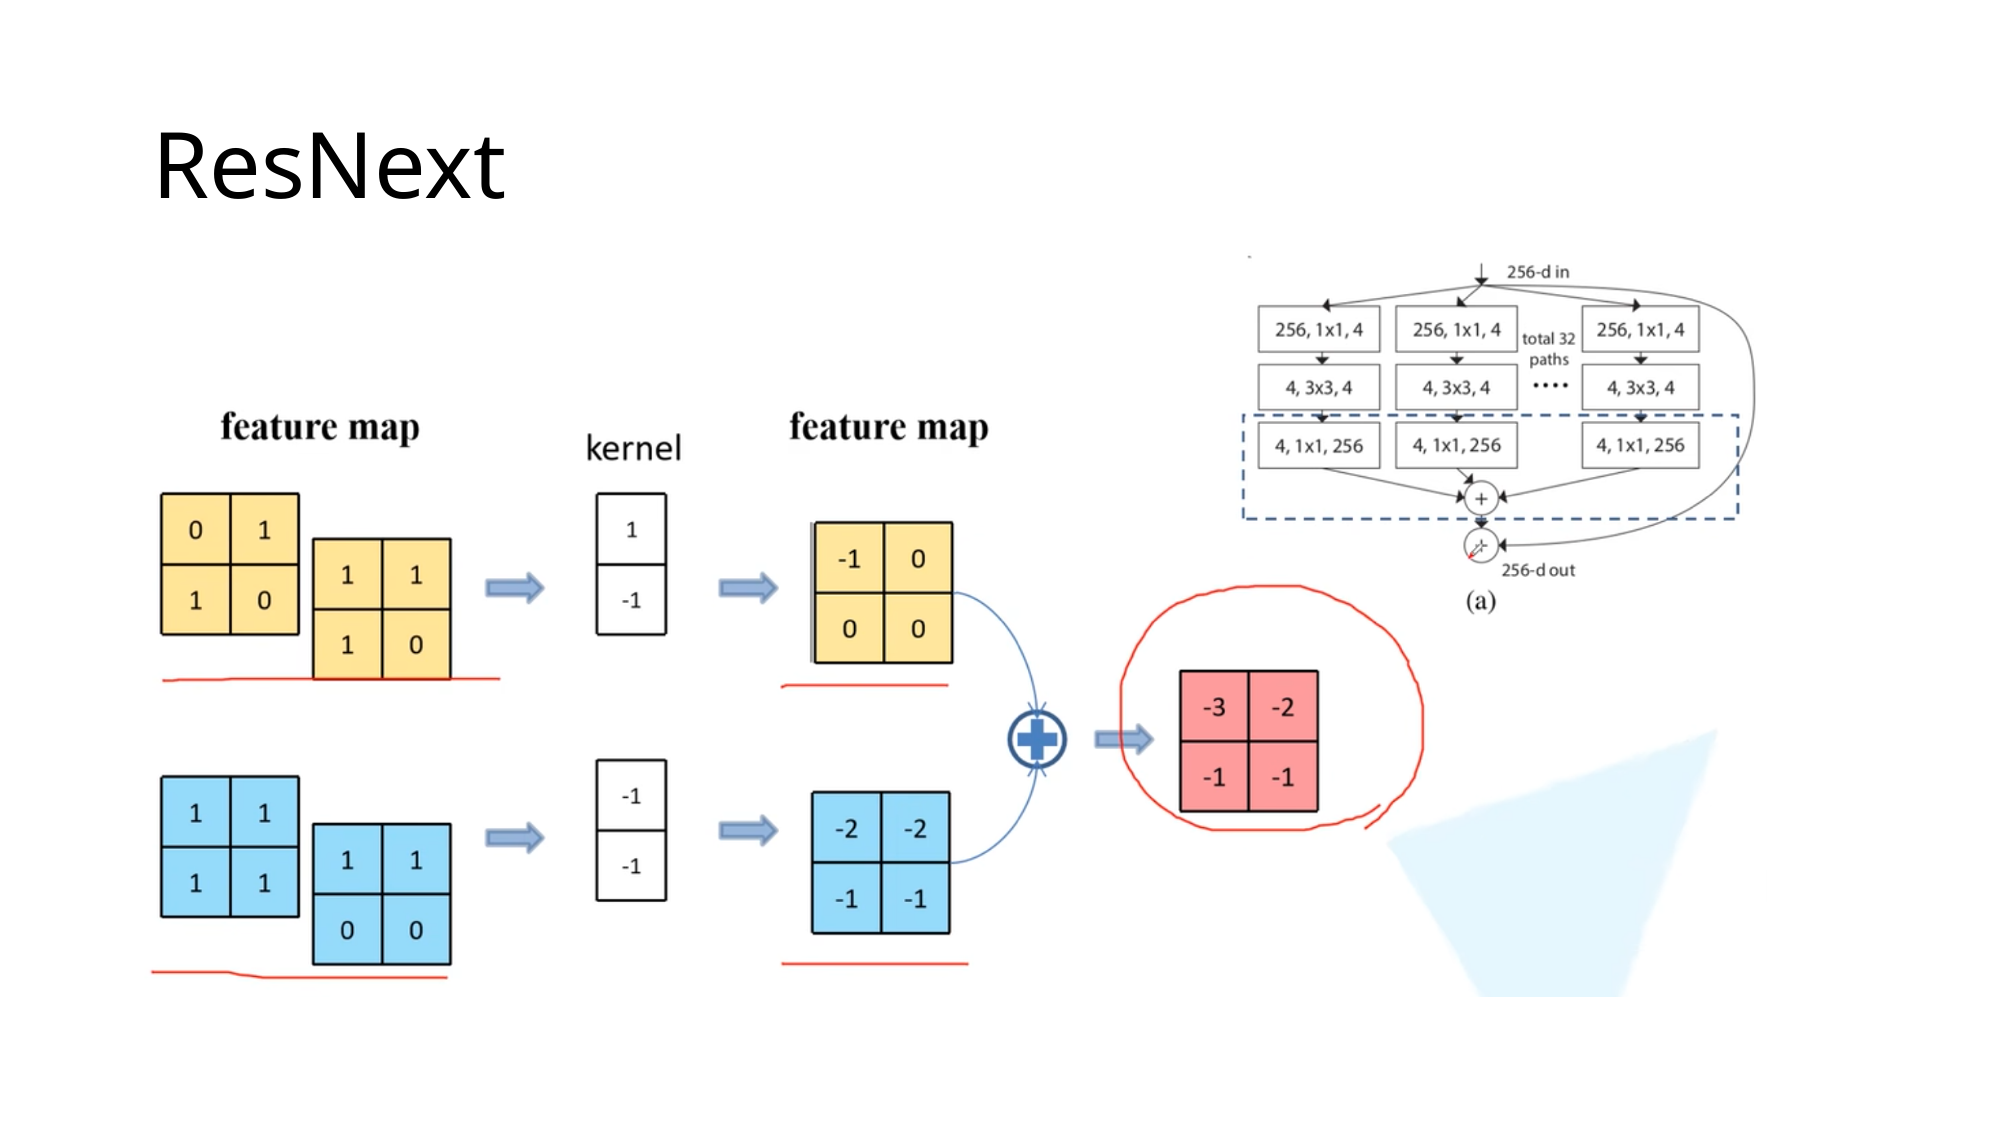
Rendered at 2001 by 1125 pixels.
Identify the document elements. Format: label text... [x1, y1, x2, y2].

picture [119, 247, 1767, 997]
title ResNext [137, 59, 1863, 278]
